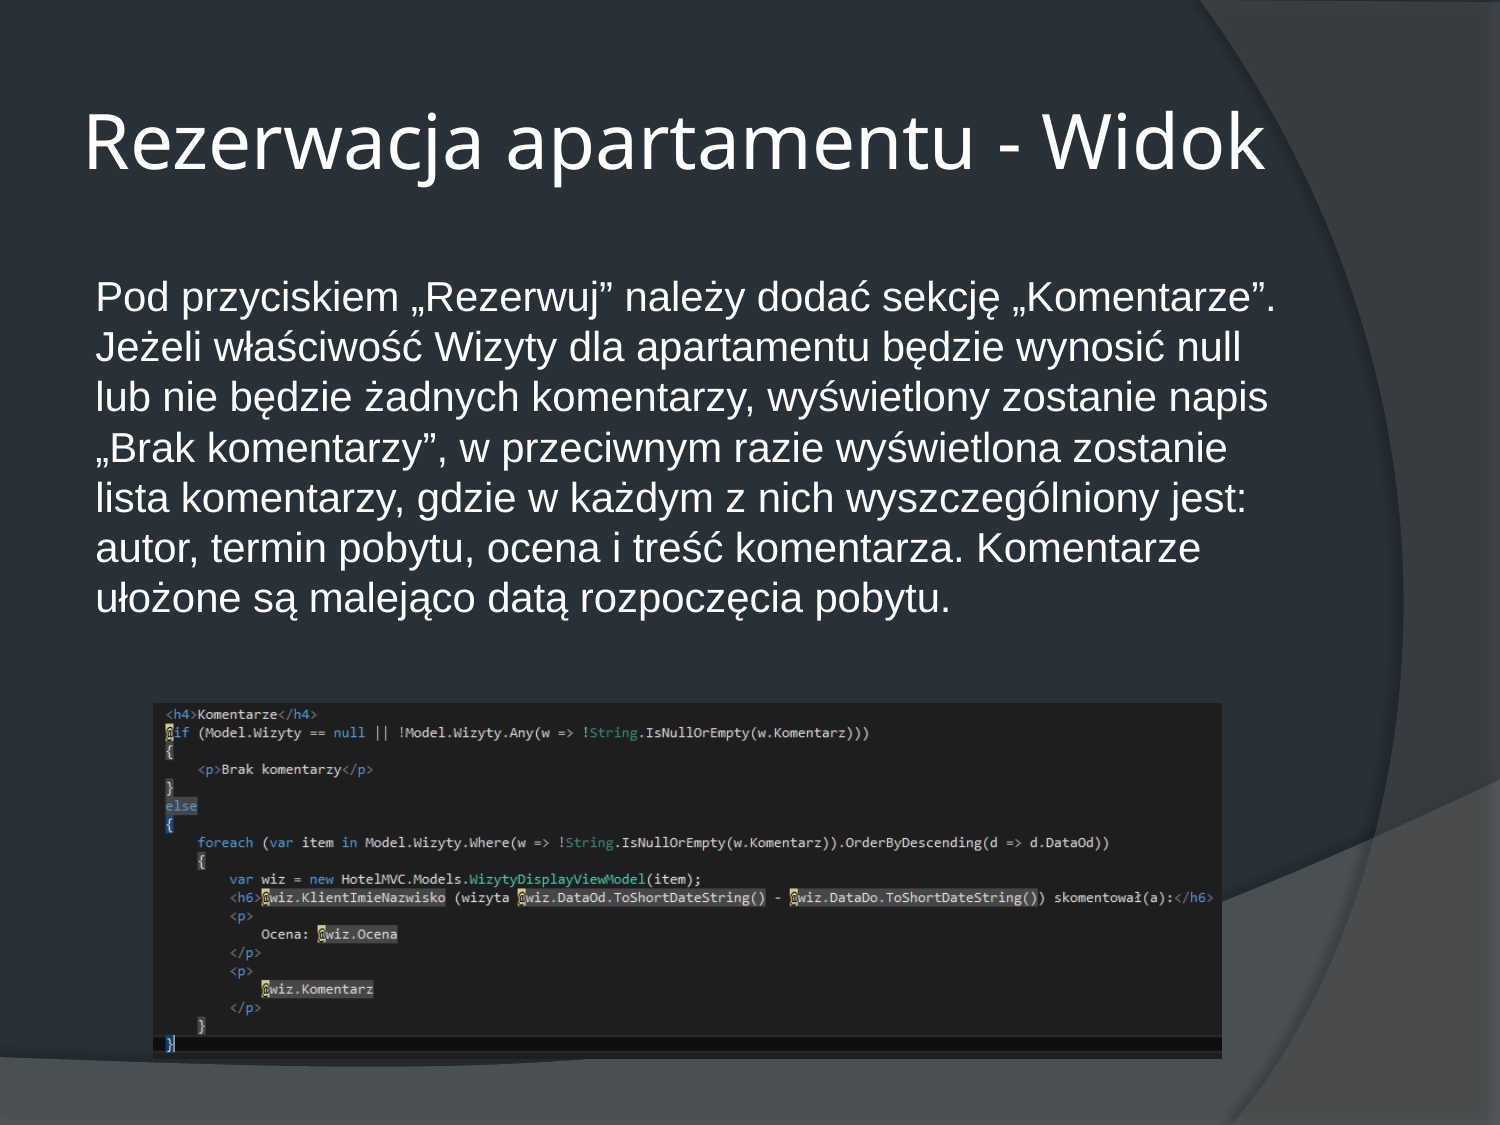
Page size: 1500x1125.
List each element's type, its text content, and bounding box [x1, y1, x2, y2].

title Rezerwacja apartamentu - Widok [75, 45, 1300, 233]
picture [153, 703, 1222, 1060]
list Pod przyciskiem „Rezerwuj” należy dodać sekcję „Komentarze”. Jeżeli właściwość Wizyty dla apartamentu będzie wynosić null lub nie będzie żadnych komentarzy, wyświetlony zostanie napis „Brak komentarzy”, w przeciwnym razie wyświetlona zostanie lista komentarzy, gdzie w każdym z nich wyszczególniony jest: autor, termin pobytu, ocena i treść komentarza. Komentarze ułożone są malejąco datą rozpoczęcia pobytu. [75, 262, 1300, 674]
